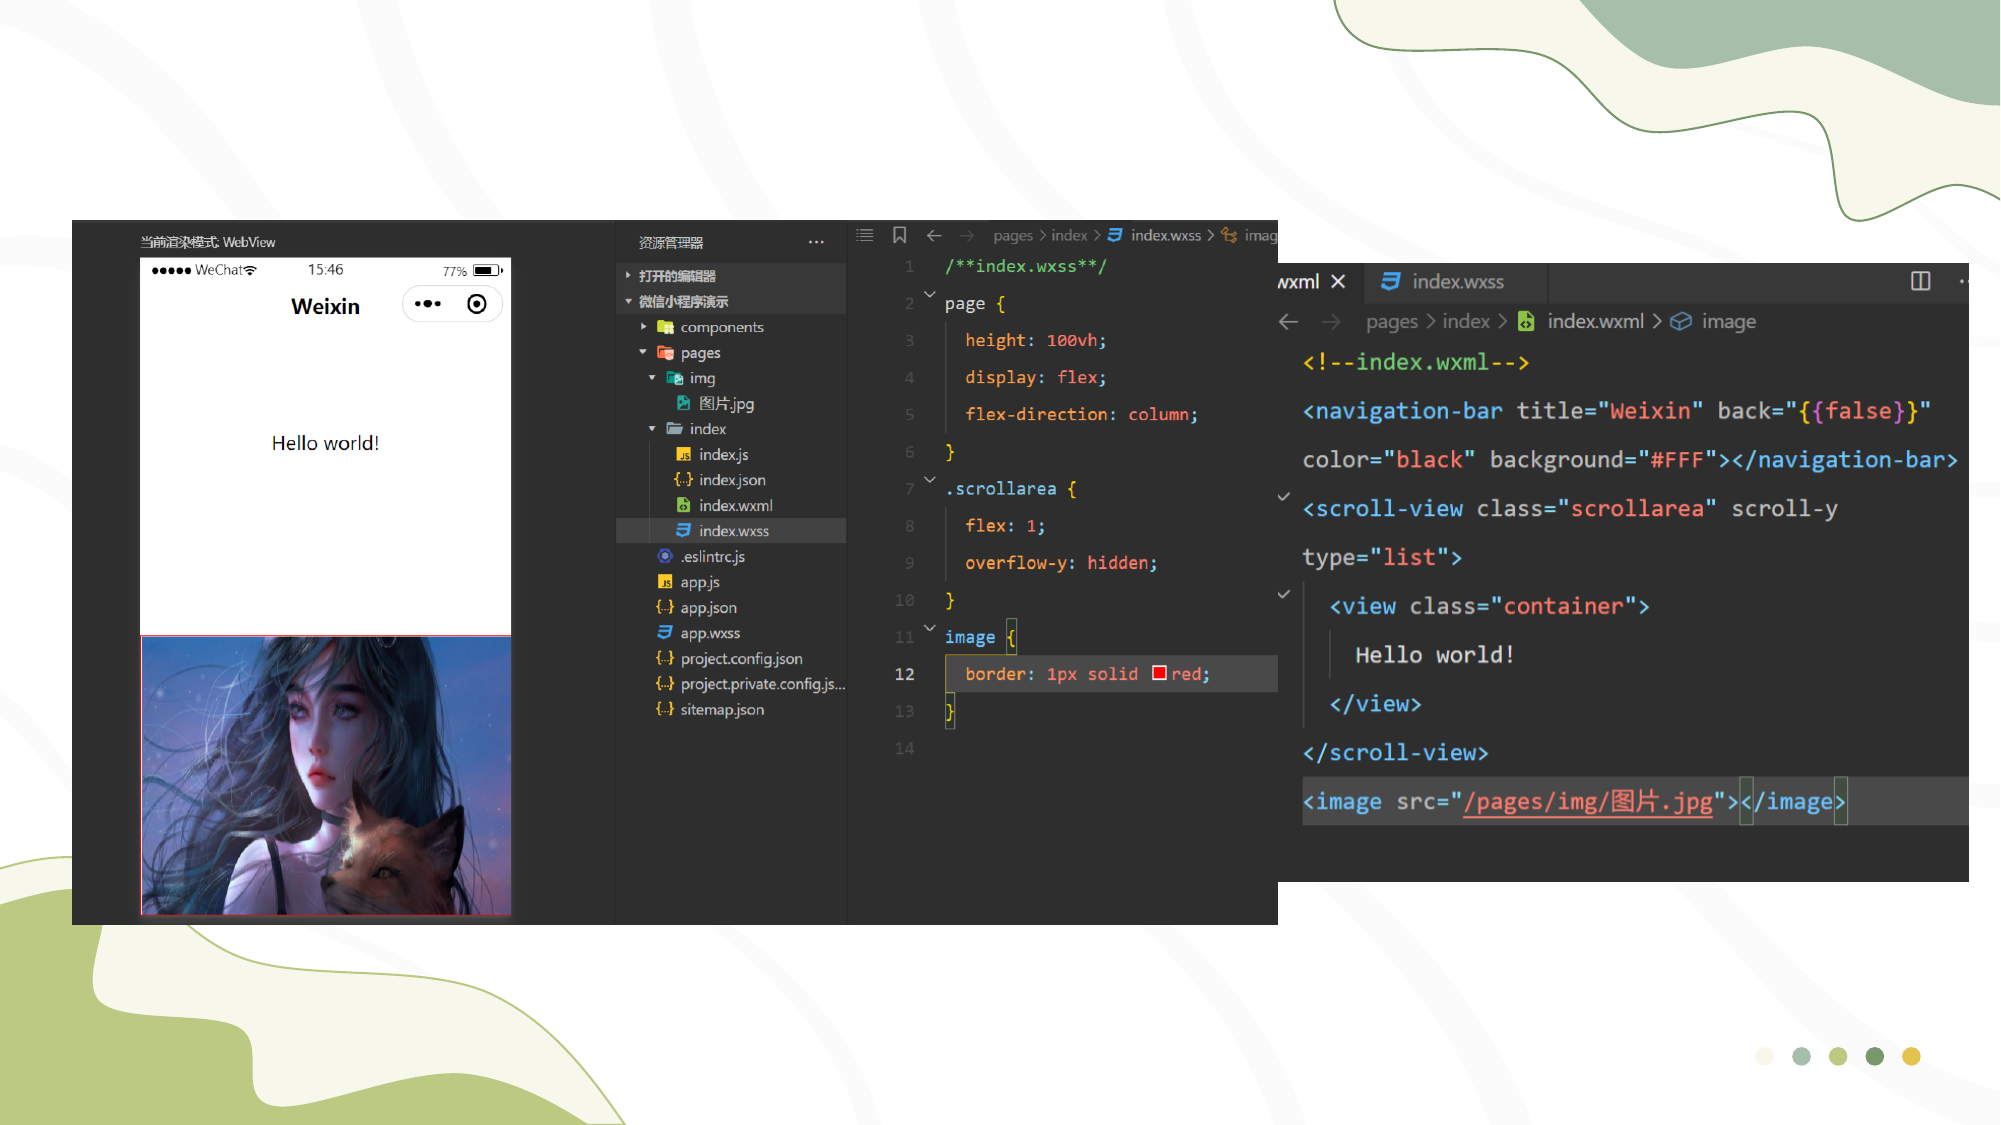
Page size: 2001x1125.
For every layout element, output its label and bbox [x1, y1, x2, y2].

picture [72, 220, 1969, 925]
